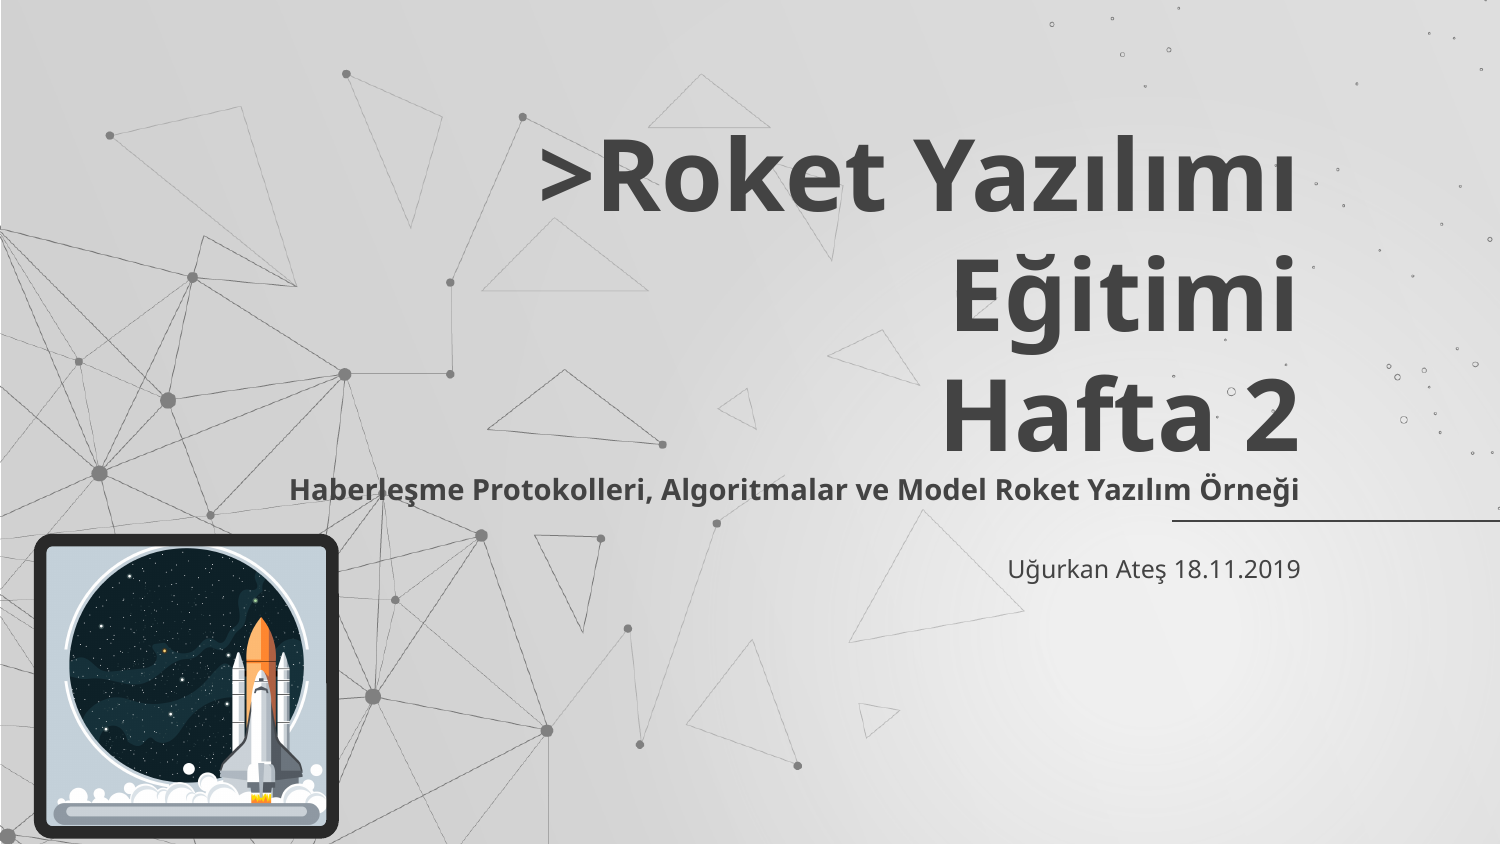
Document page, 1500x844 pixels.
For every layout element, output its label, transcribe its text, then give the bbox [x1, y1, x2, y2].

title >Roket Yazılımı Eğitimi Hafta 2 Haberleşme Protokolleri, Algoritmalar ve Model Roket Yazılım Örneği [186, 228, 1317, 521]
subtitle Uğurkan Ateş 18.11.2019 [602, 521, 1316, 599]
picture [0, 0, 1500, 844]
